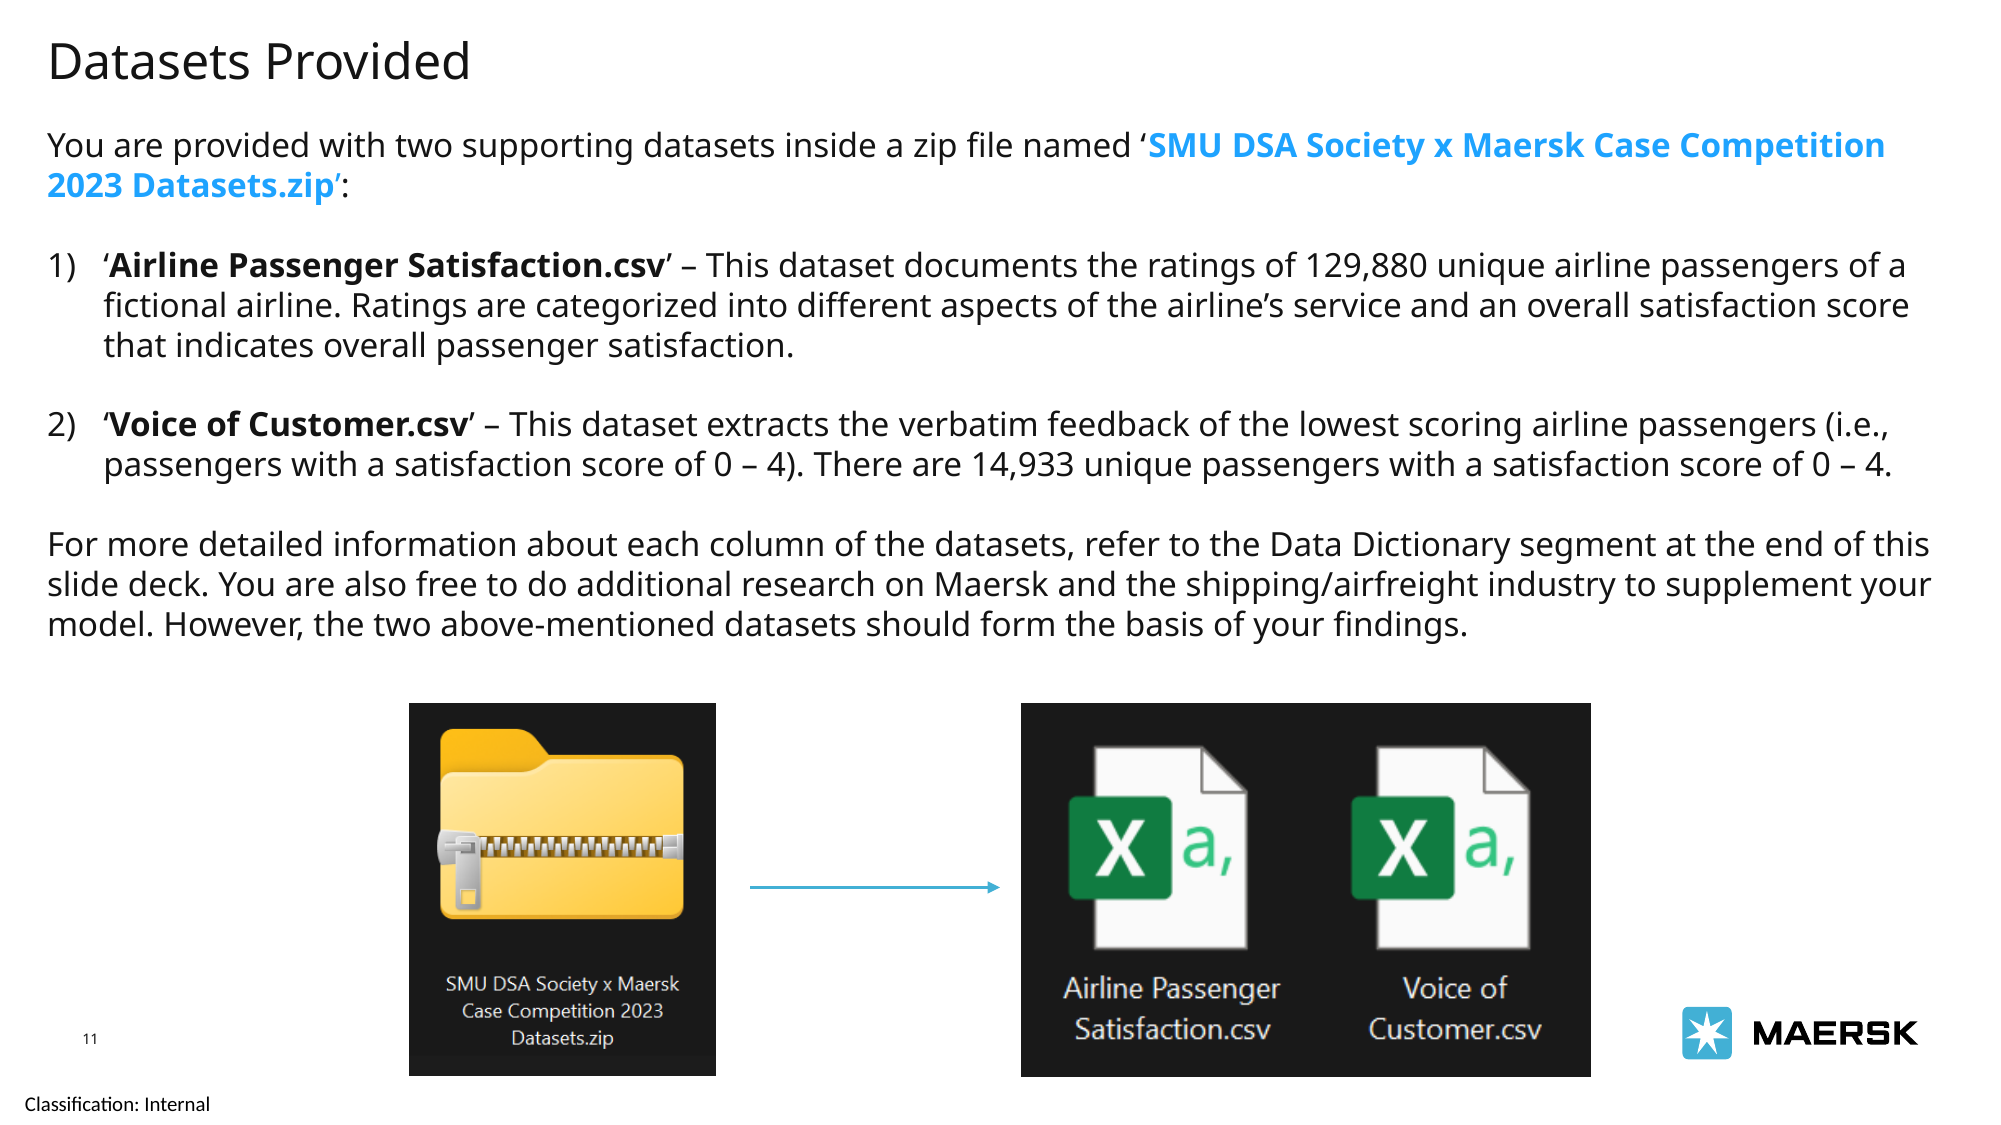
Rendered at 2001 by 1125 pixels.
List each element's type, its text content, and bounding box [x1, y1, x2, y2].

text_box Datasets Provided [8, 0, 1992, 85]
text_box You are provided with two supporting datasets inside a zip file named ‘SMU DSA Society x Maersk Case Competition 2023 Datasets.zip’: ‘Airline Passenger Satisfaction.csv’ – This dataset documents the ratings of 129,880 unique airline passengers of a fictional airline. Ratings are categorized into different aspects of the airline’s service and an overall satisfaction score that indicates overall passenger satisfaction. ‘Voice of Customer.csv’ – This dataset extracts the verbatim feedback of the lowest scoring airline passengers (i.e., passengers with a satisfaction score of 0 – 4). There are 14,933 unique passengers with a satisfaction score of 0 – 4. For more detailed information about each column of the datasets, refer to the Data Dictionary segment at the end of this slide deck. You are also free to do additional research on Maersk and the shipping/airfreight industry to supplement your model. However, the two above-mentioned datasets should form the basis of your findings. [8, 85, 1992, 683]
slide_number 11 [82, 1029, 150, 1061]
picture [1021, 703, 1591, 1077]
picture [409, 703, 716, 1076]
